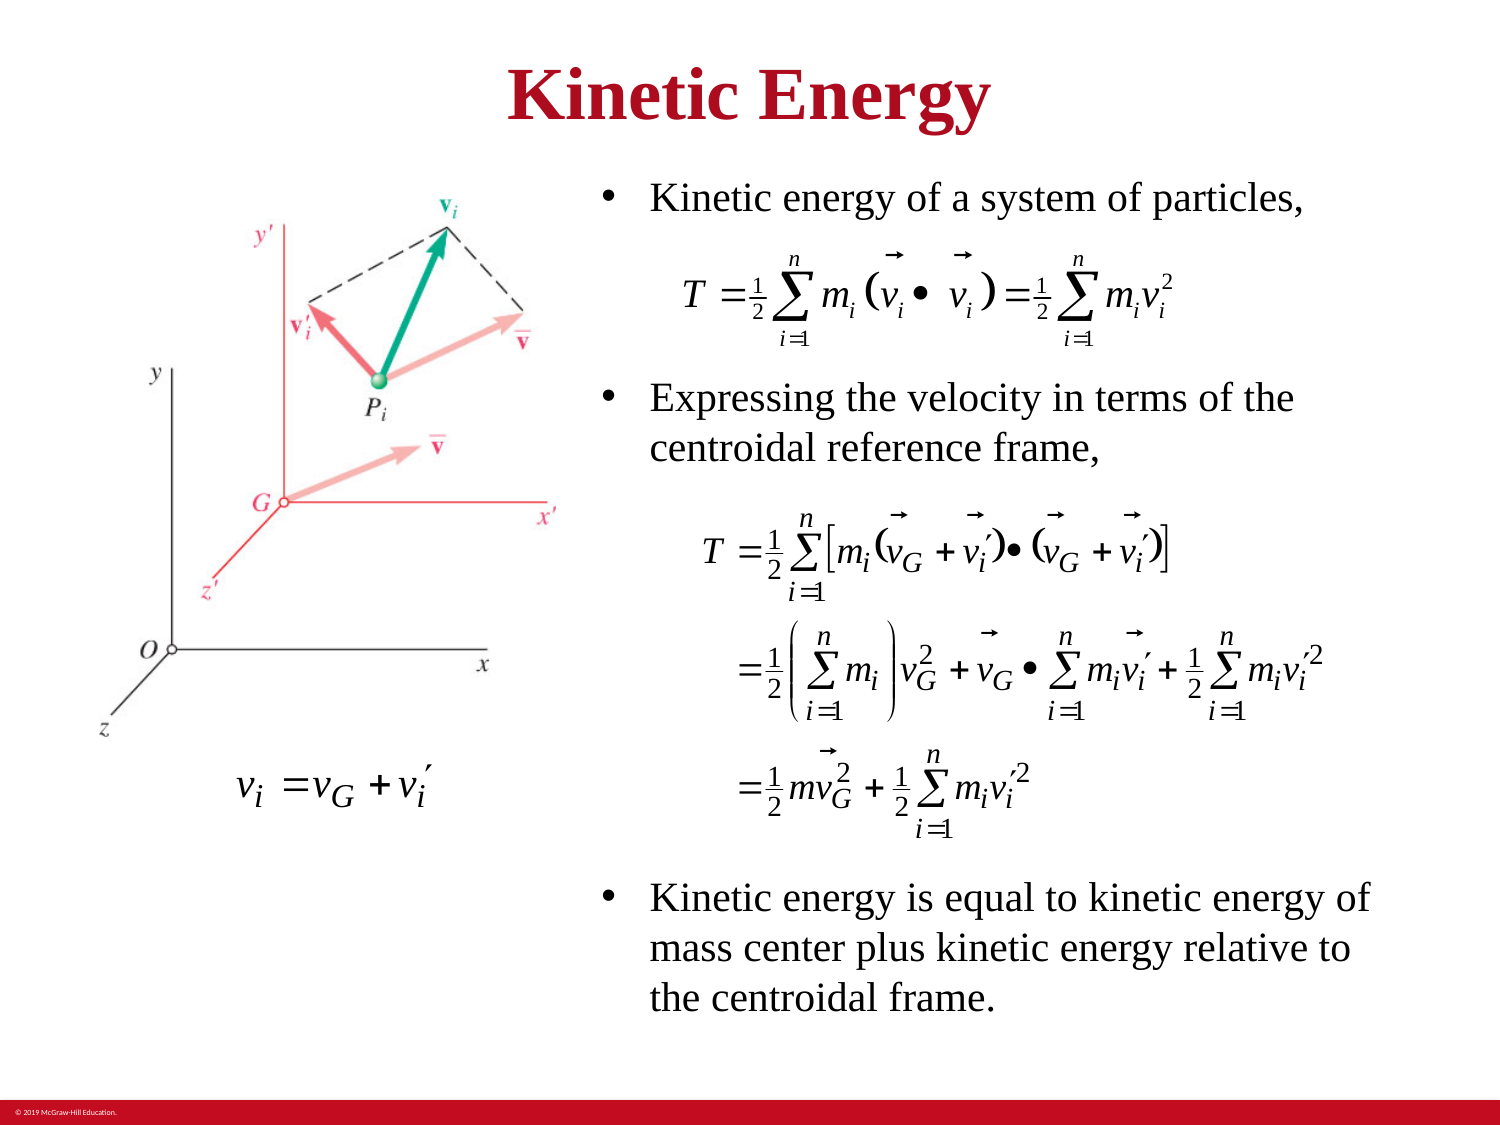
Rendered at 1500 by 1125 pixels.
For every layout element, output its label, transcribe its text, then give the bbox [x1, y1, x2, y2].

list Expressing the velocity in terms of the centroidal reference frame, [586, 362, 1425, 500]
list Kinetic energy is equal to kinetic energy of mass center plus kinetic energy relative to the centroidal frame. [586, 862, 1425, 1025]
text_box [699, 499, 1332, 844]
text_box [677, 240, 1185, 356]
title Kinetic Energy [75, 37, 1425, 138]
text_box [232, 759, 434, 814]
picture [99, 199, 556, 737]
list Kinetic energy of a system of particles, [586, 162, 1425, 238]
